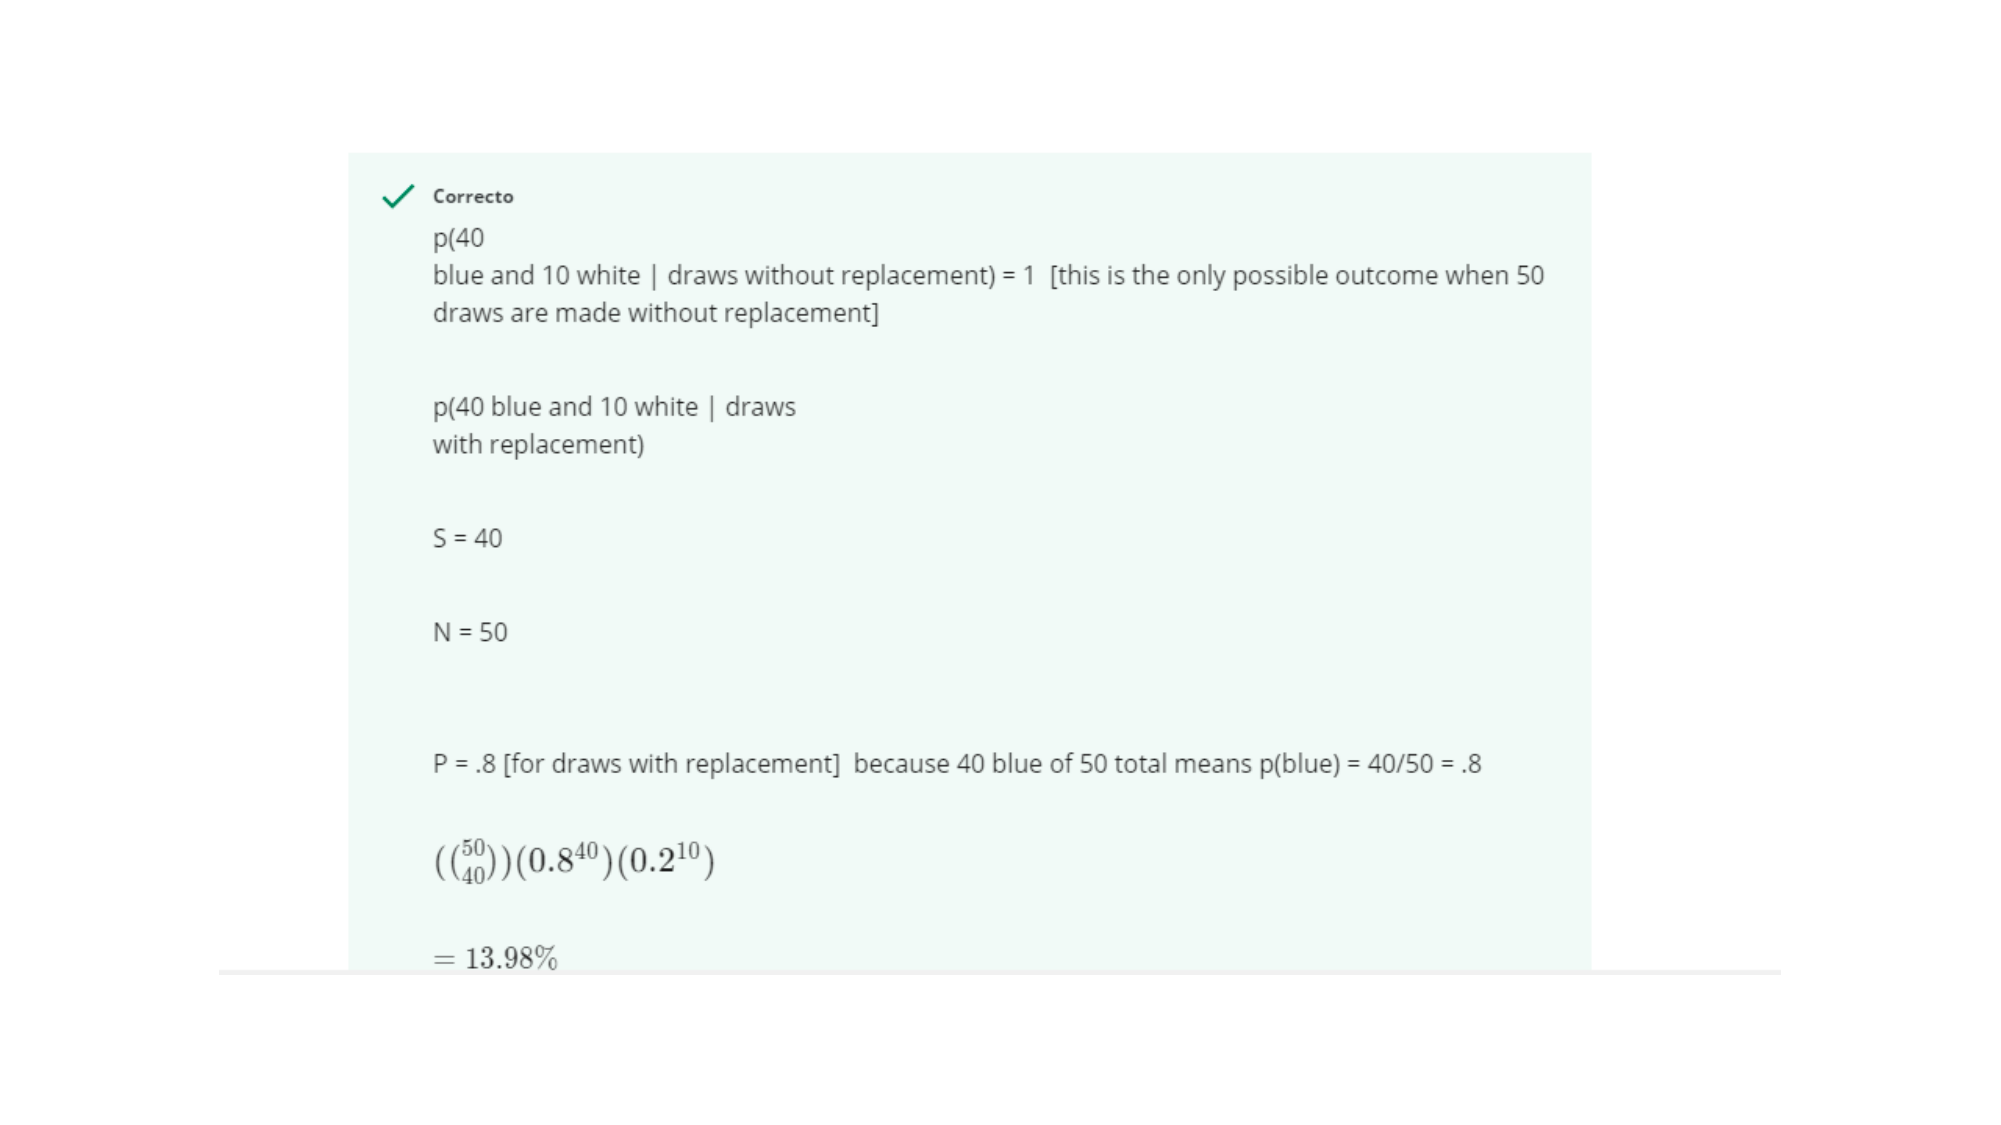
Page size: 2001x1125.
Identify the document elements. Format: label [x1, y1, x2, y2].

picture [219, 150, 1781, 975]
